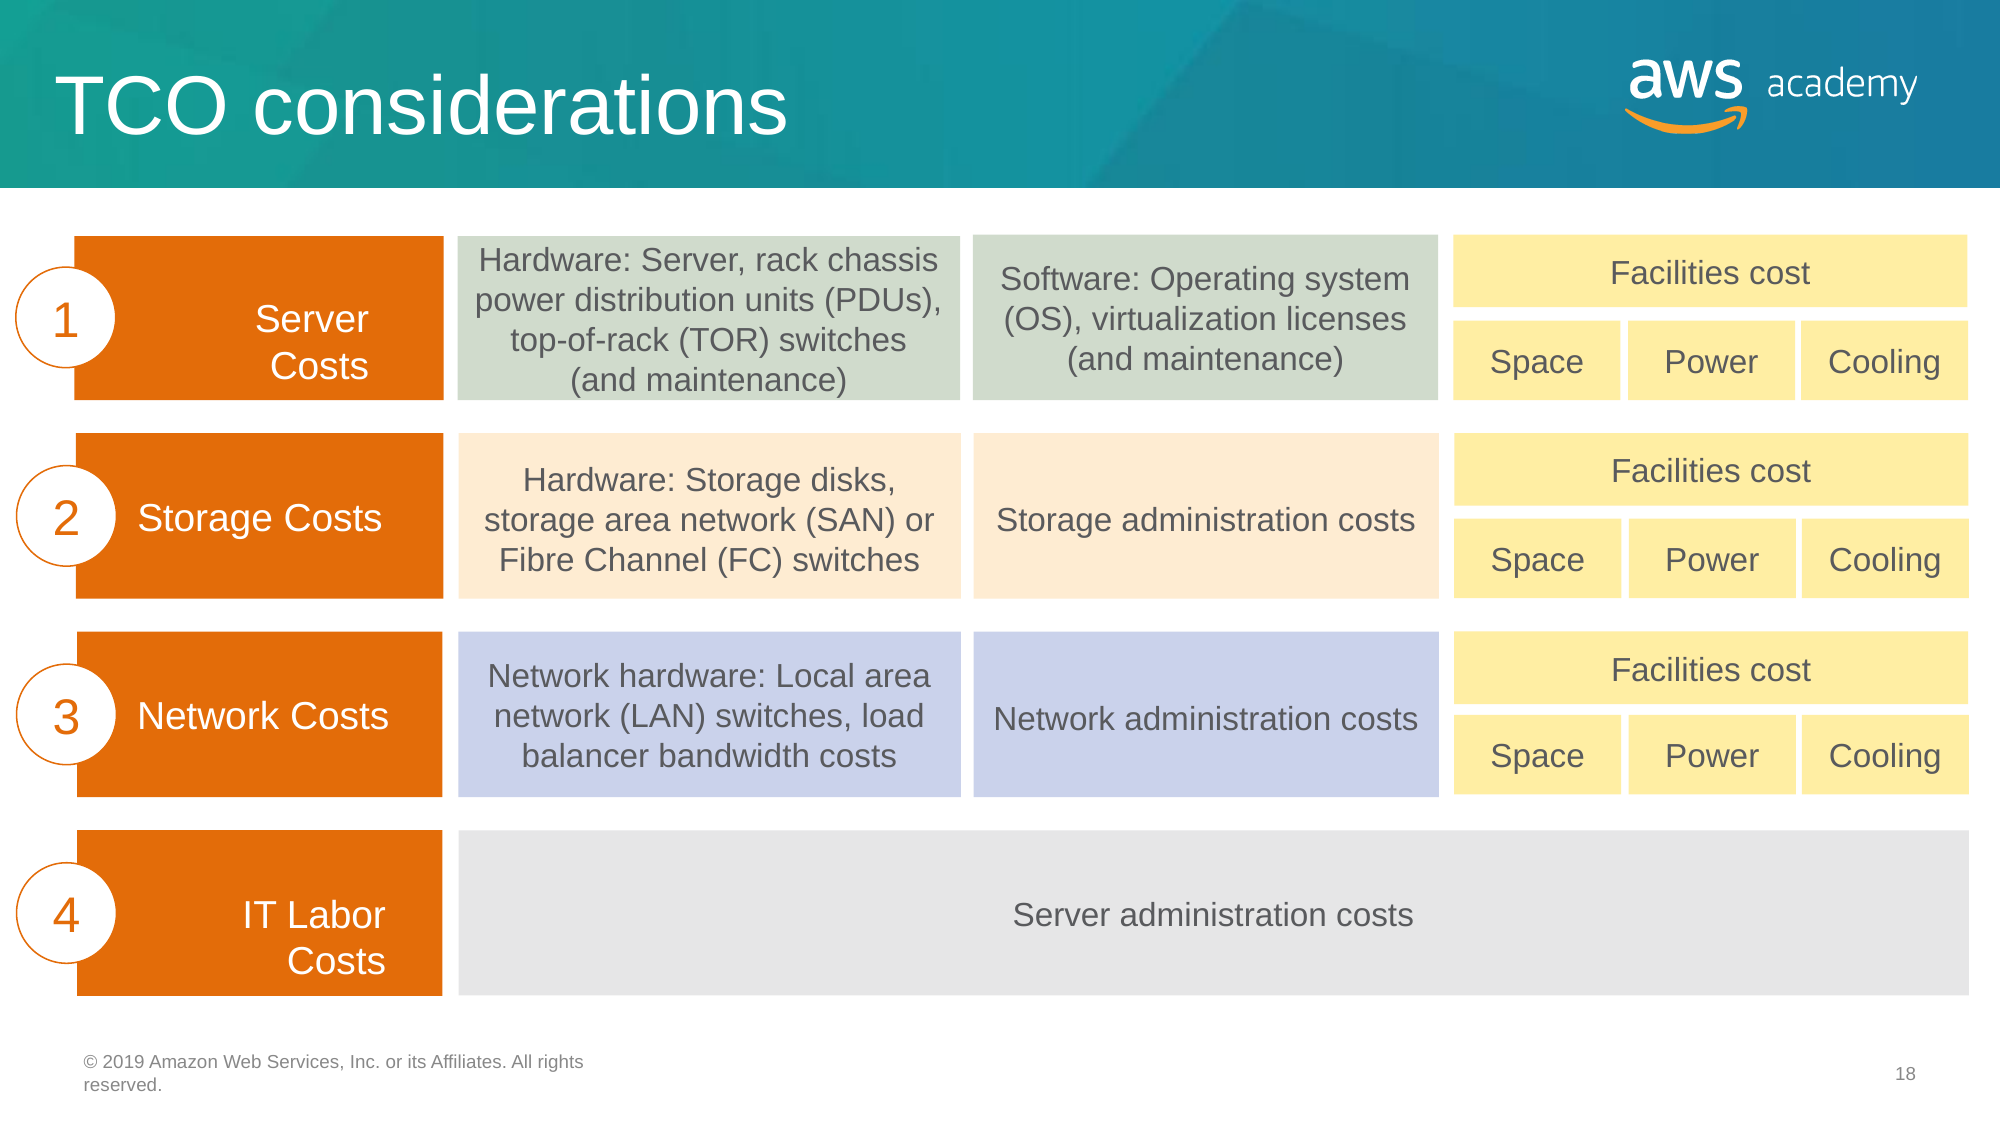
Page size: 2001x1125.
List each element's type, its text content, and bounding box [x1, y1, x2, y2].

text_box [15, 234, 1970, 997]
title TCO considerations [39, 26, 1863, 189]
picture [0, 0, 2000, 188]
footer © 2019 Amazon Web Services, Inc. or its Affiliates. All rights reserved. [68, 1042, 682, 1103]
slide_number ‹#› [1481, 1042, 1932, 1103]
